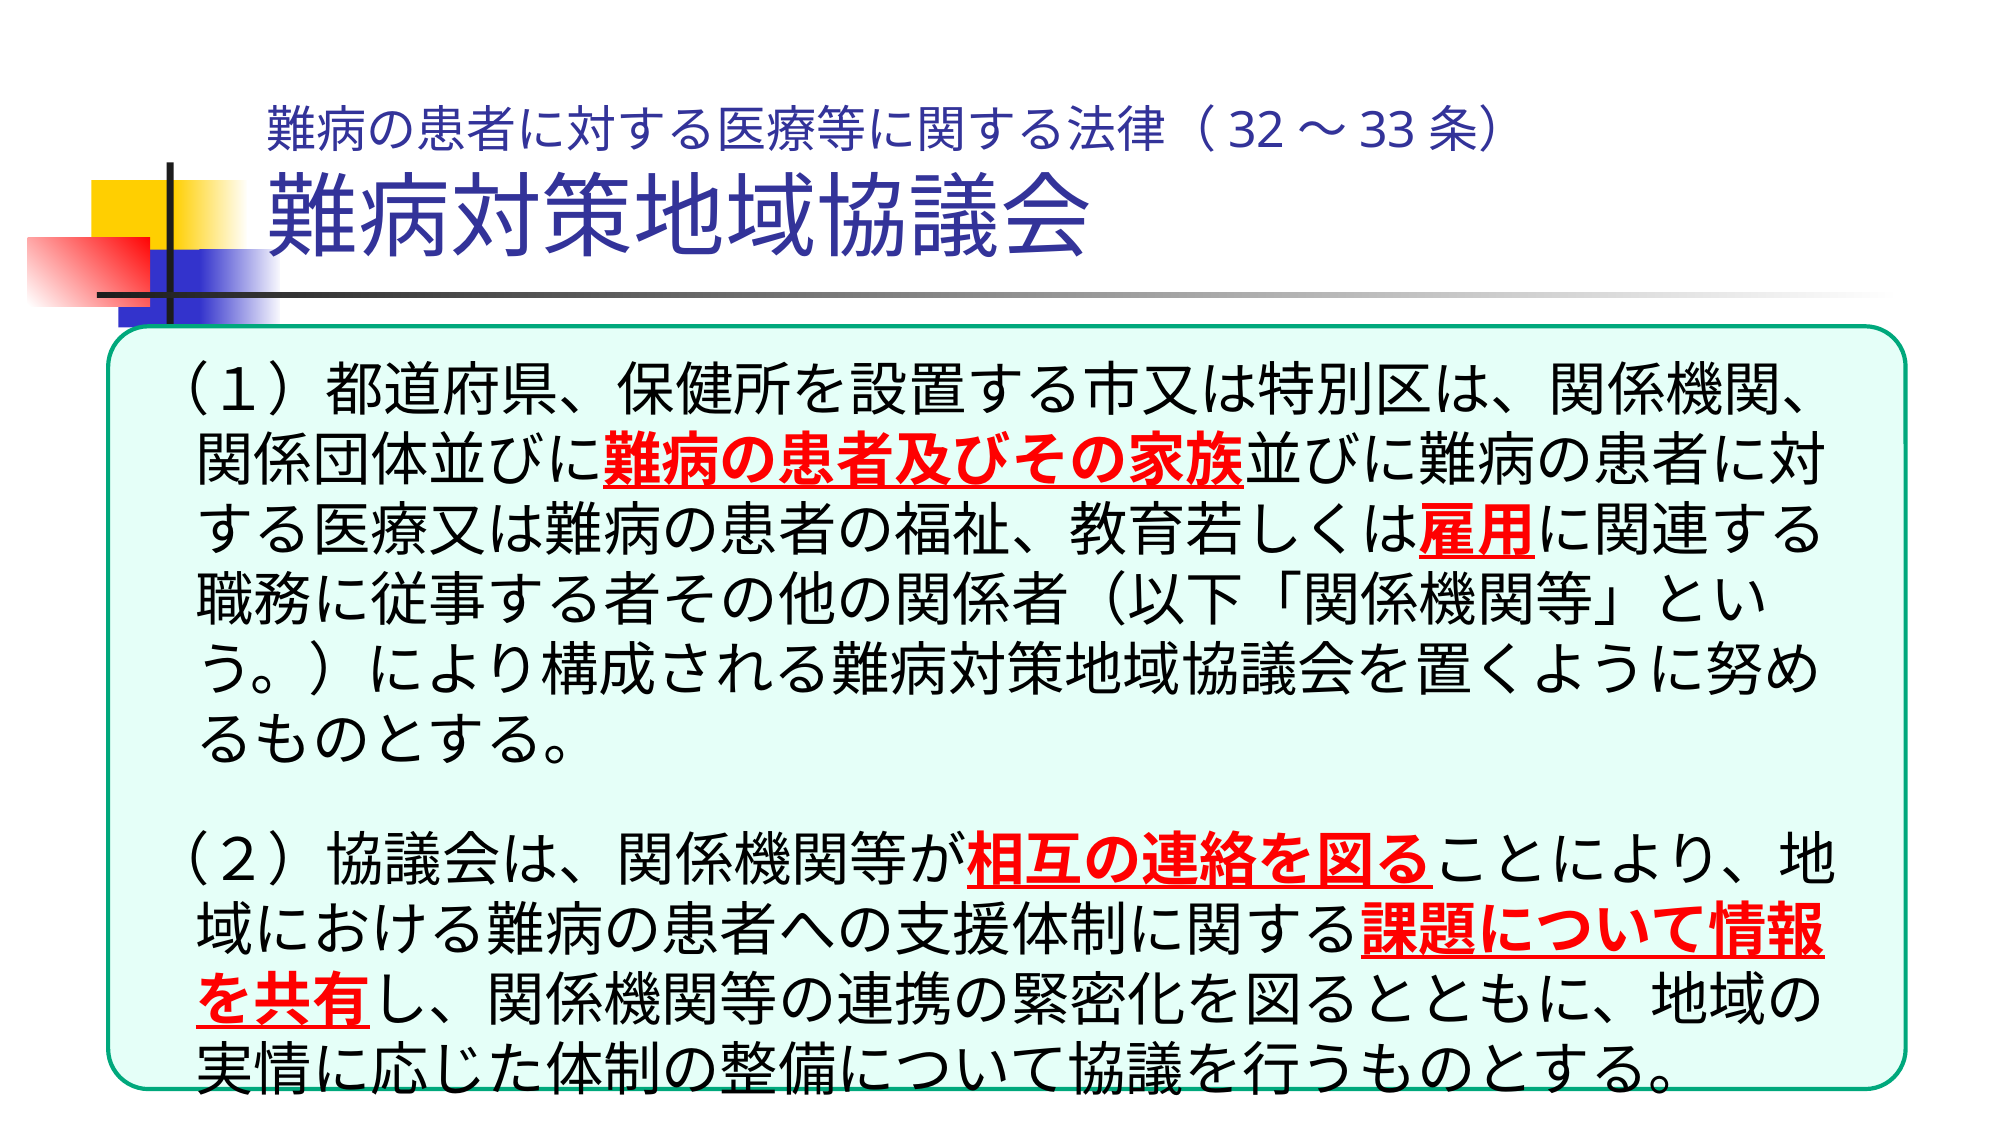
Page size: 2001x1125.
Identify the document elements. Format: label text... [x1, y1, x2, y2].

list （１）都道府県、保健所を設置する市又は特別区は、関係機関、関係団体並びに難病の患者及びその家族並びに難病の患者に対する医療又は難病の患者の福祉、教育若しくは雇用に関連する職務に従事する者その他の関係者（以下「関係機関等」という。）により構成される難病対策地域協議会を置くように努めるものとする。 （２）協議会は、関係機関等が相互の連絡を図ることにより、地域における難病の患者への支援体制に関する課題について情報を共有し、関係機関等の連携の緊密化を図るとともに、地域の実情に応じた体制の整備について協議を行うものとする。 [136, 344, 1878, 1089]
text_box [106, 324, 1908, 1092]
title 難病の患者に対する医療等に関する法律（32～33条） 難病対策地域協議会 [251, 35, 1957, 275]
